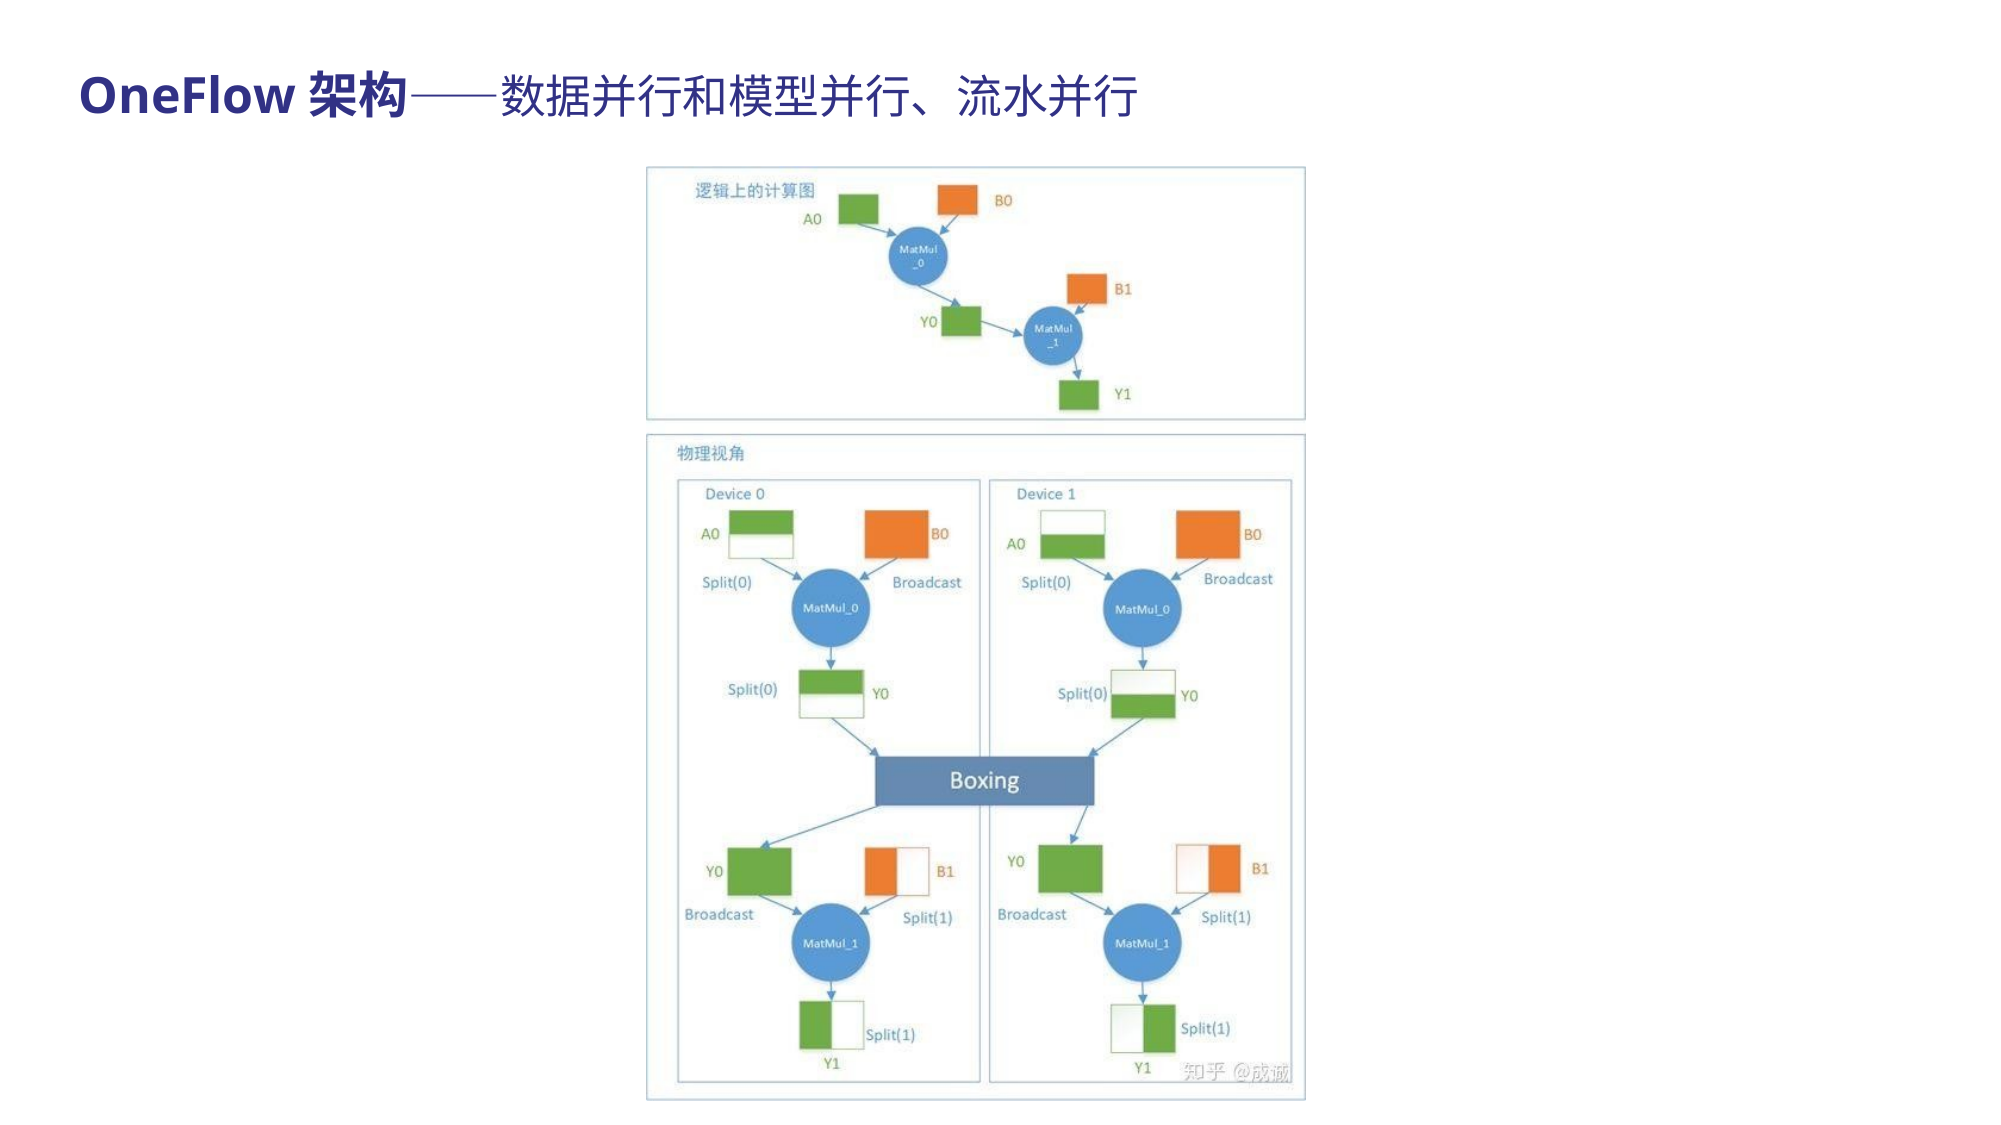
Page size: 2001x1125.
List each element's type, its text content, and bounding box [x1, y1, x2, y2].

title OneFlow架构——数据并行和模型并行、流水并行 [76, 61, 1141, 252]
picture [646, 166, 1306, 1101]
